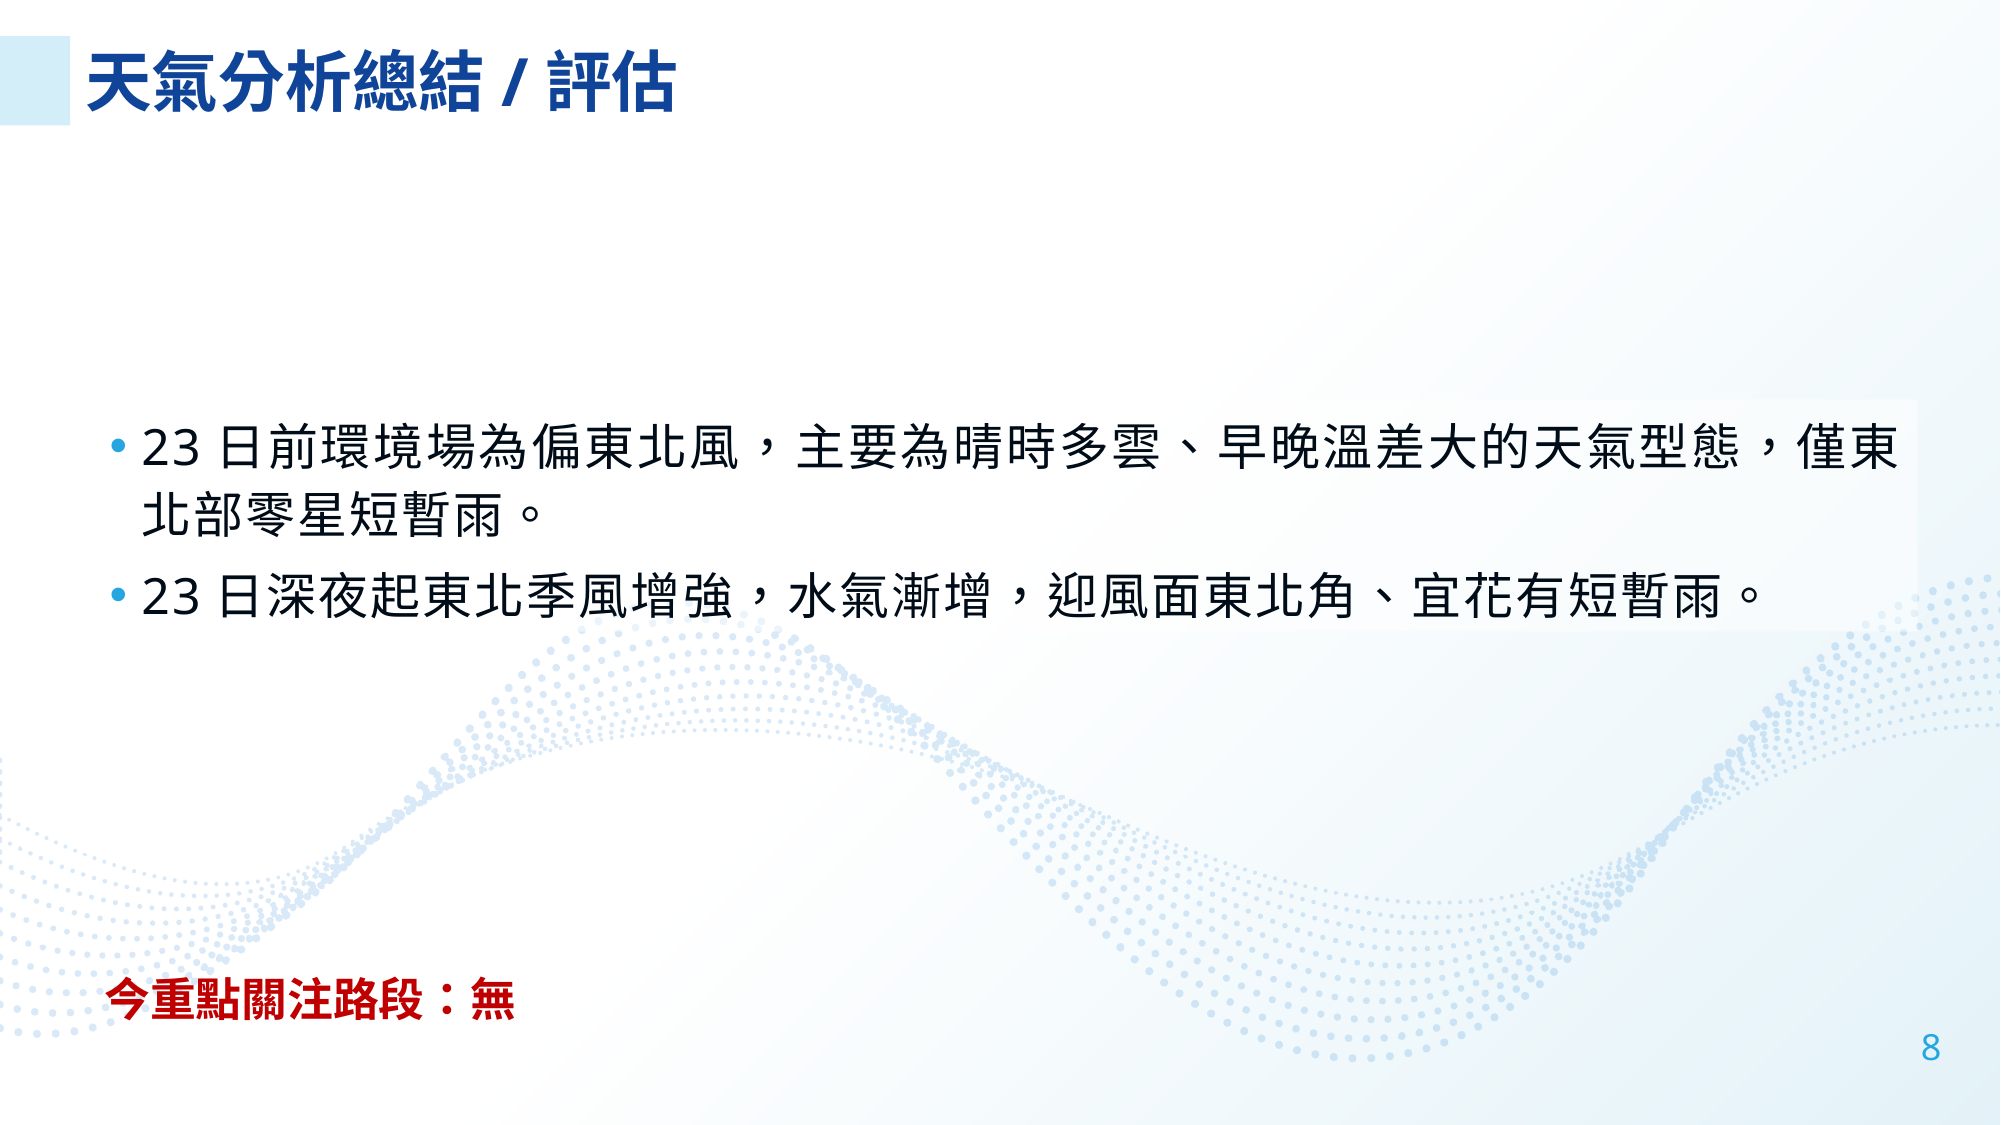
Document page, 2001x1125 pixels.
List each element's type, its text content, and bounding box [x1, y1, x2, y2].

text_box 23日前環境場為偏東北風，主要為晴時多雲、早晚溫差大的天氣型態，僅東北部零星短暫雨。 23日深夜起東北季風增強，水氣漸增，迎風面東北角、宜花有短暫雨。 [82, 399, 1918, 632]
text_box 今重點關注路段：無 [89, 962, 1942, 1092]
slide_number 8 [1821, 1005, 1942, 1092]
